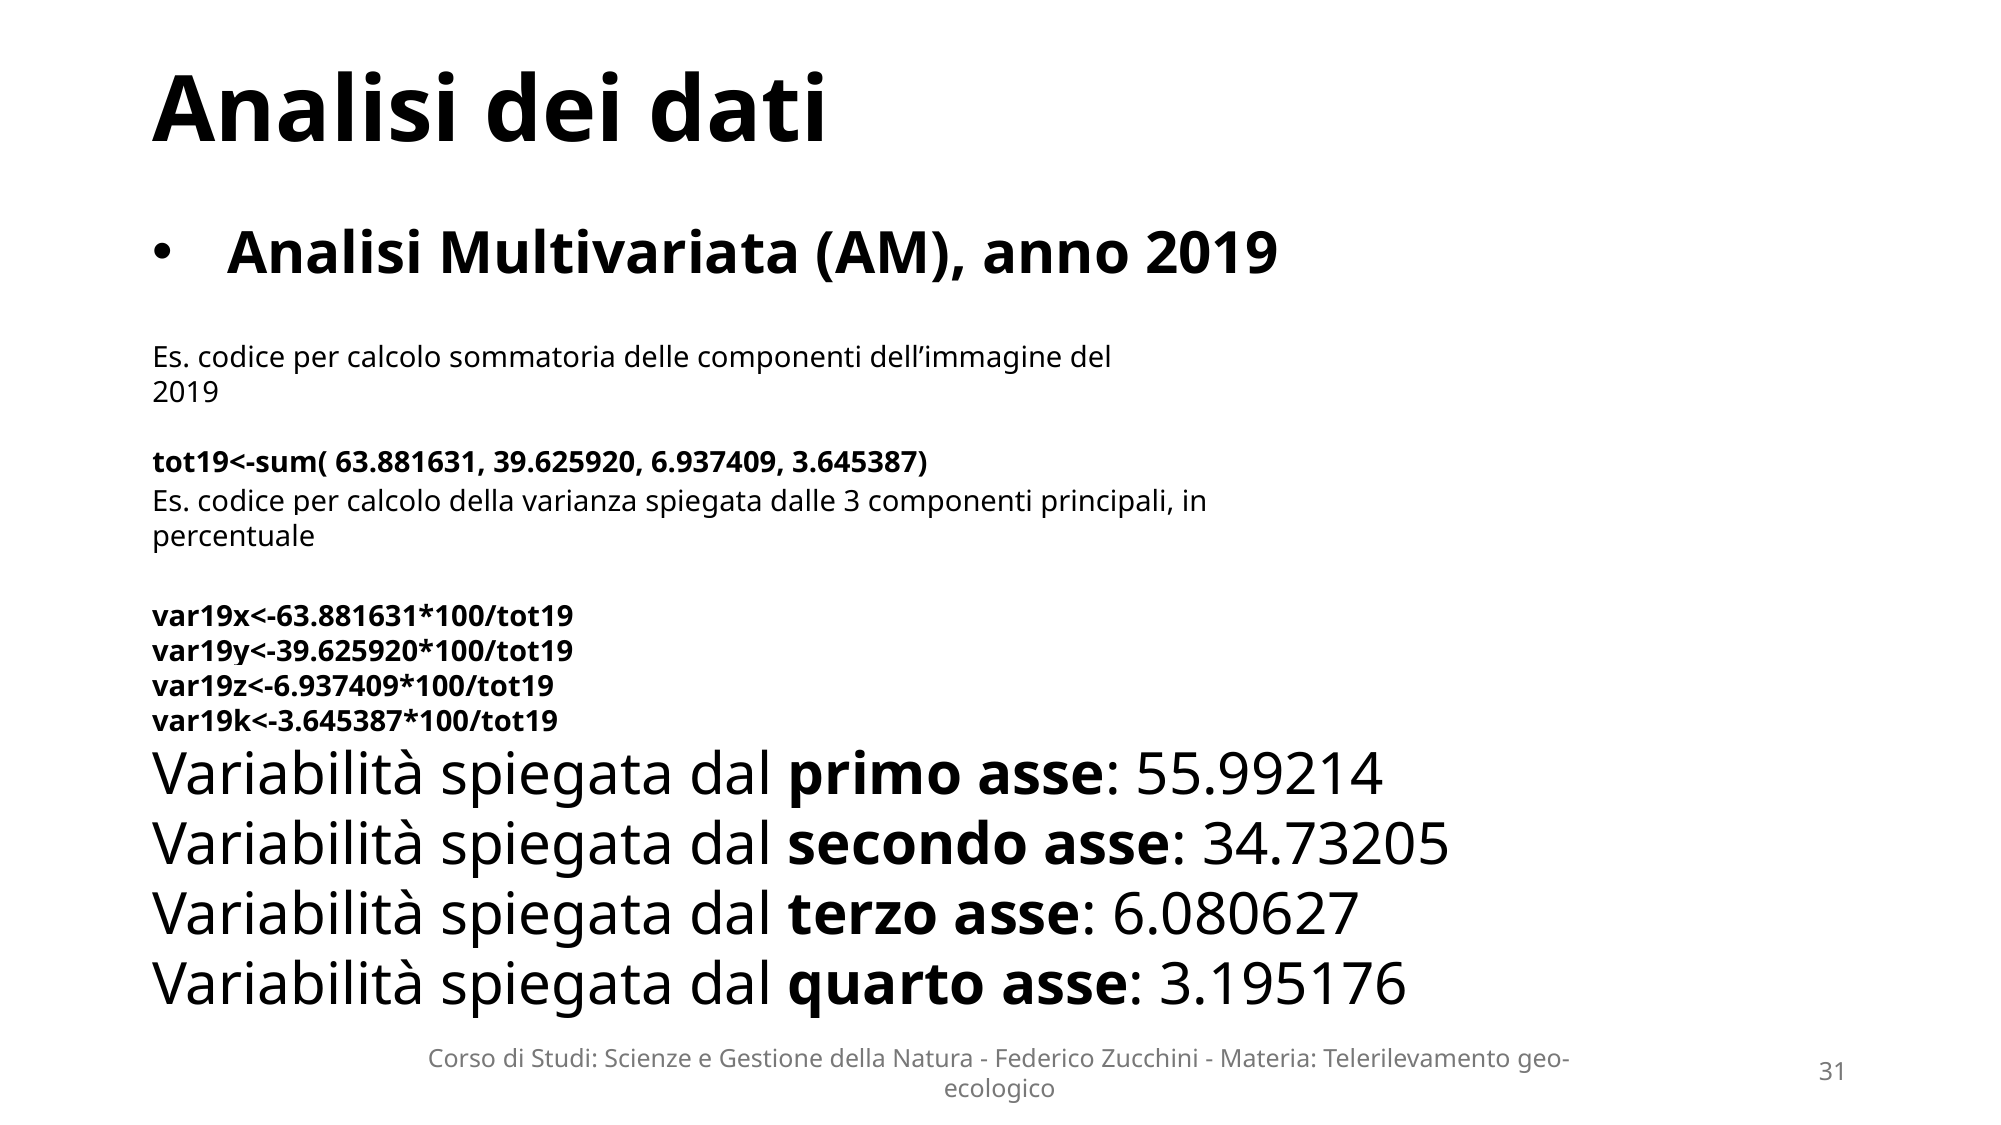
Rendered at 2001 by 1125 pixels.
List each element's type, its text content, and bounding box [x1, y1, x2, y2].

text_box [136, 330, 1863, 1027]
footer Corso di Studi: Scienze e Gestione della Natura - Federico Zucchini - Materia: Telerilevamento geo-ecologico [369, 1042, 1630, 1103]
slide_number 31 [1630, 1042, 1863, 1103]
title Analisi dei dati [137, 53, 1863, 170]
text_box Analisi Multivariata (AM), anno 2019 [137, 207, 1863, 293]
